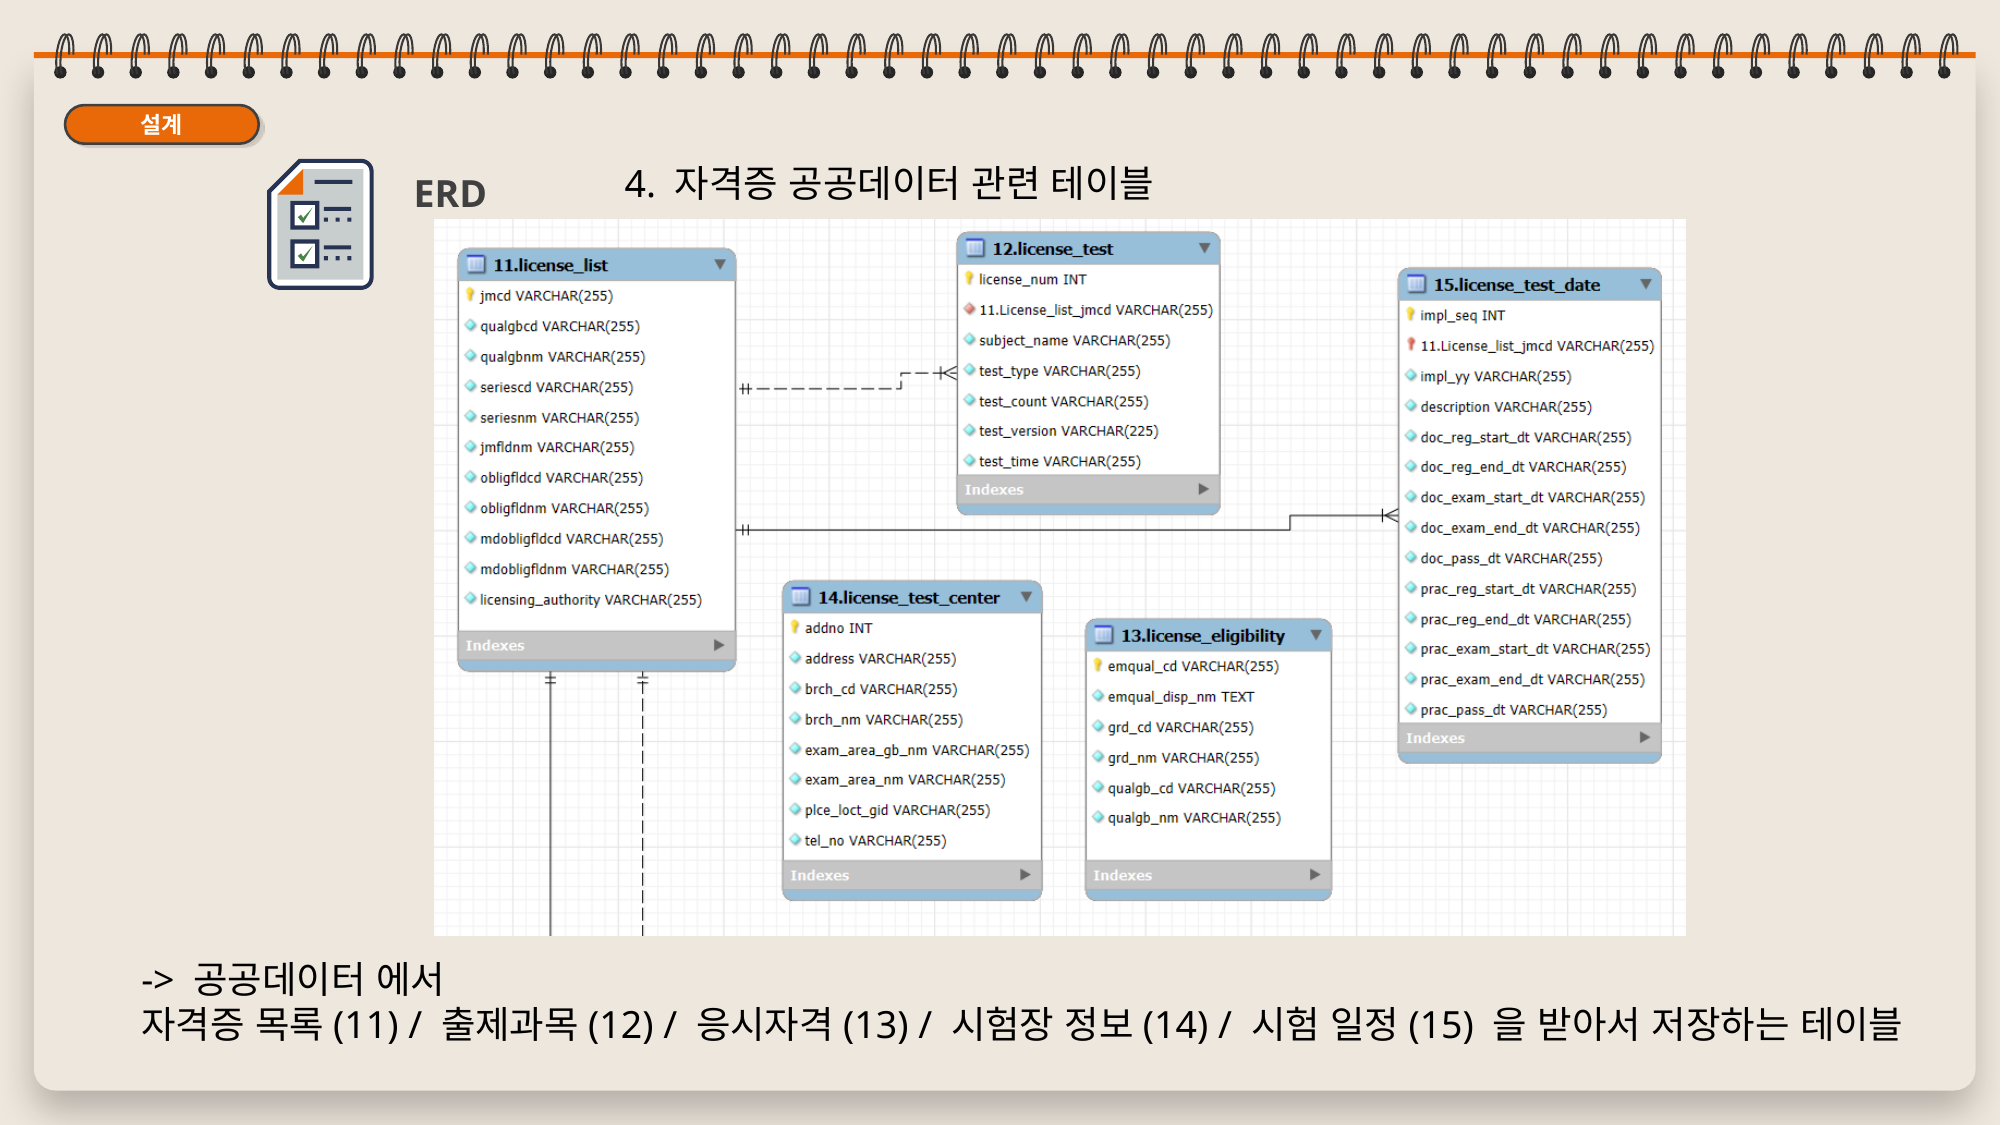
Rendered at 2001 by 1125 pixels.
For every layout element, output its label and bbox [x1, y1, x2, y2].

picture [434, 219, 1686, 936]
text_box [267, 158, 374, 290]
text_box [33, 34, 1976, 1091]
